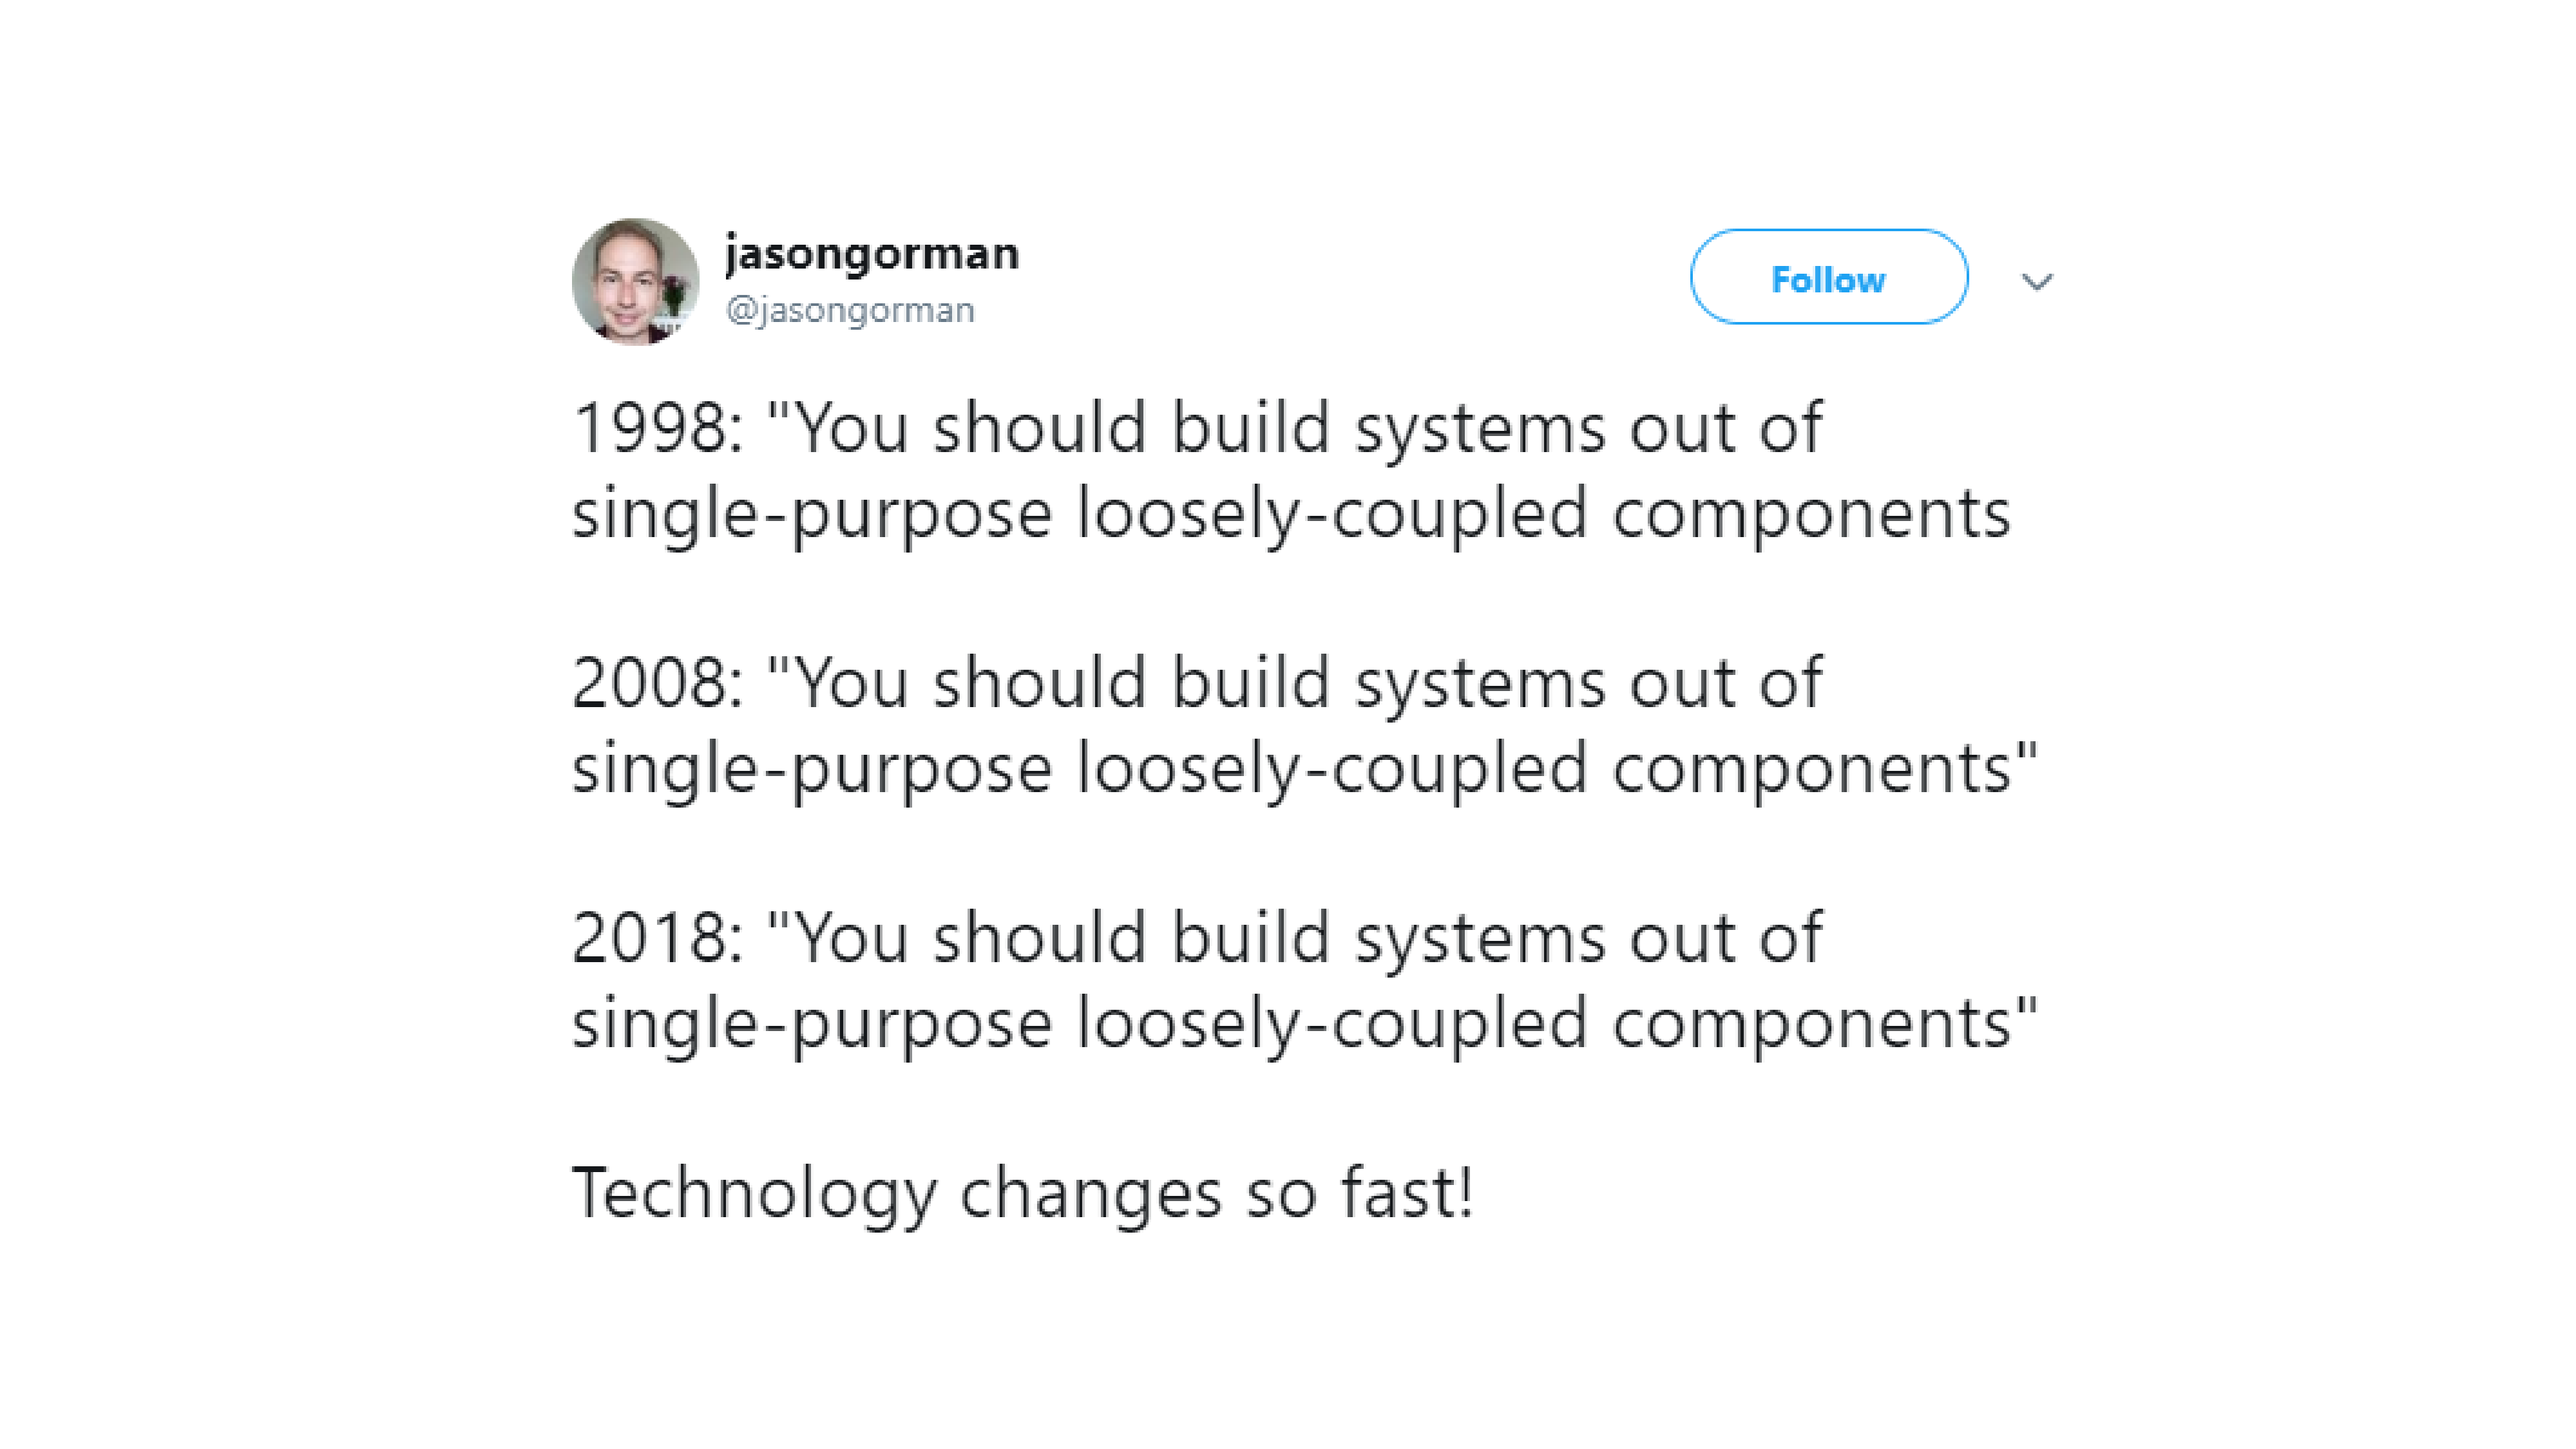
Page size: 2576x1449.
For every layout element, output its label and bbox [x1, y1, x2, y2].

picture [543, 192, 2086, 1257]
